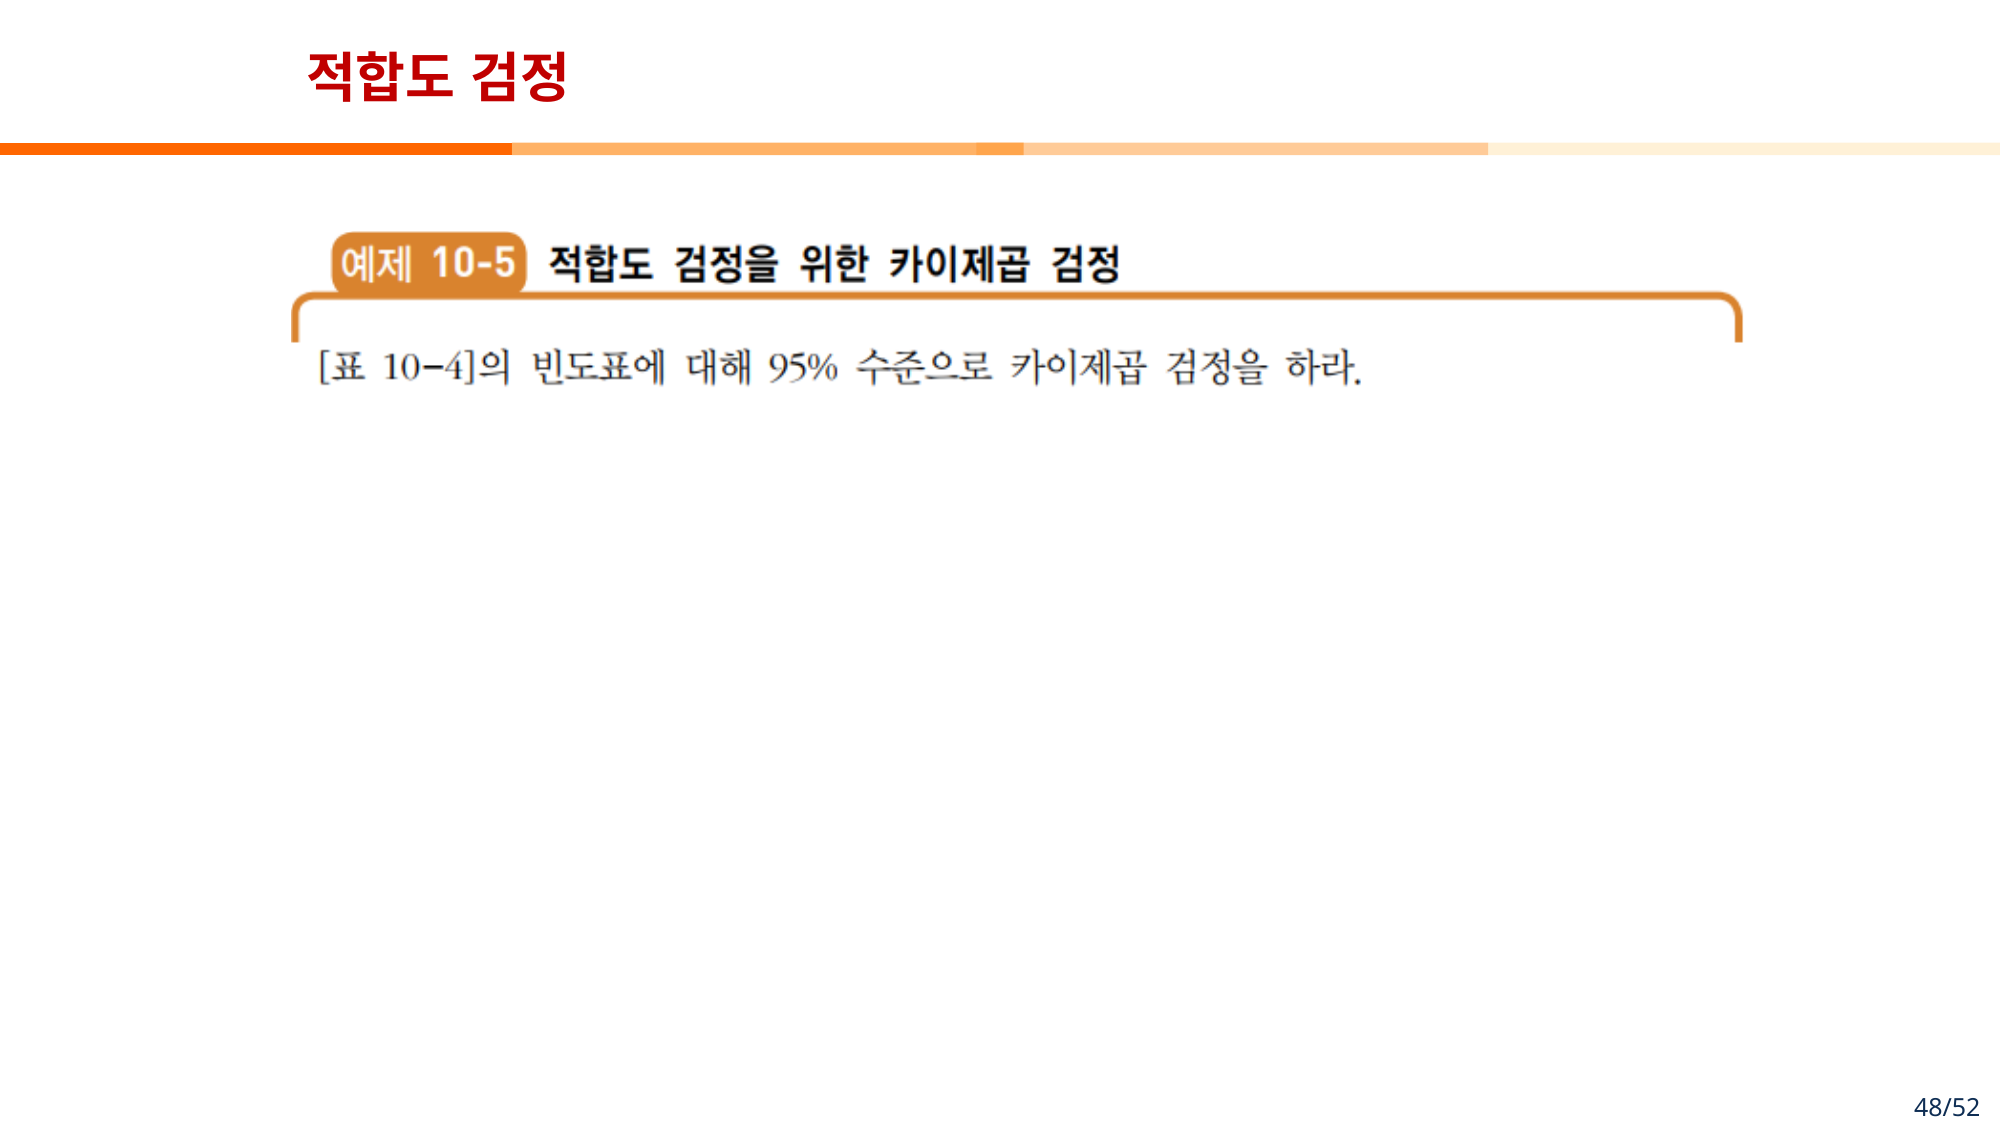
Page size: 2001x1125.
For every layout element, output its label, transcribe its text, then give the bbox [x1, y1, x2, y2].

picture [290, 231, 1745, 391]
title 적합도 검정 [291, 31, 1532, 122]
